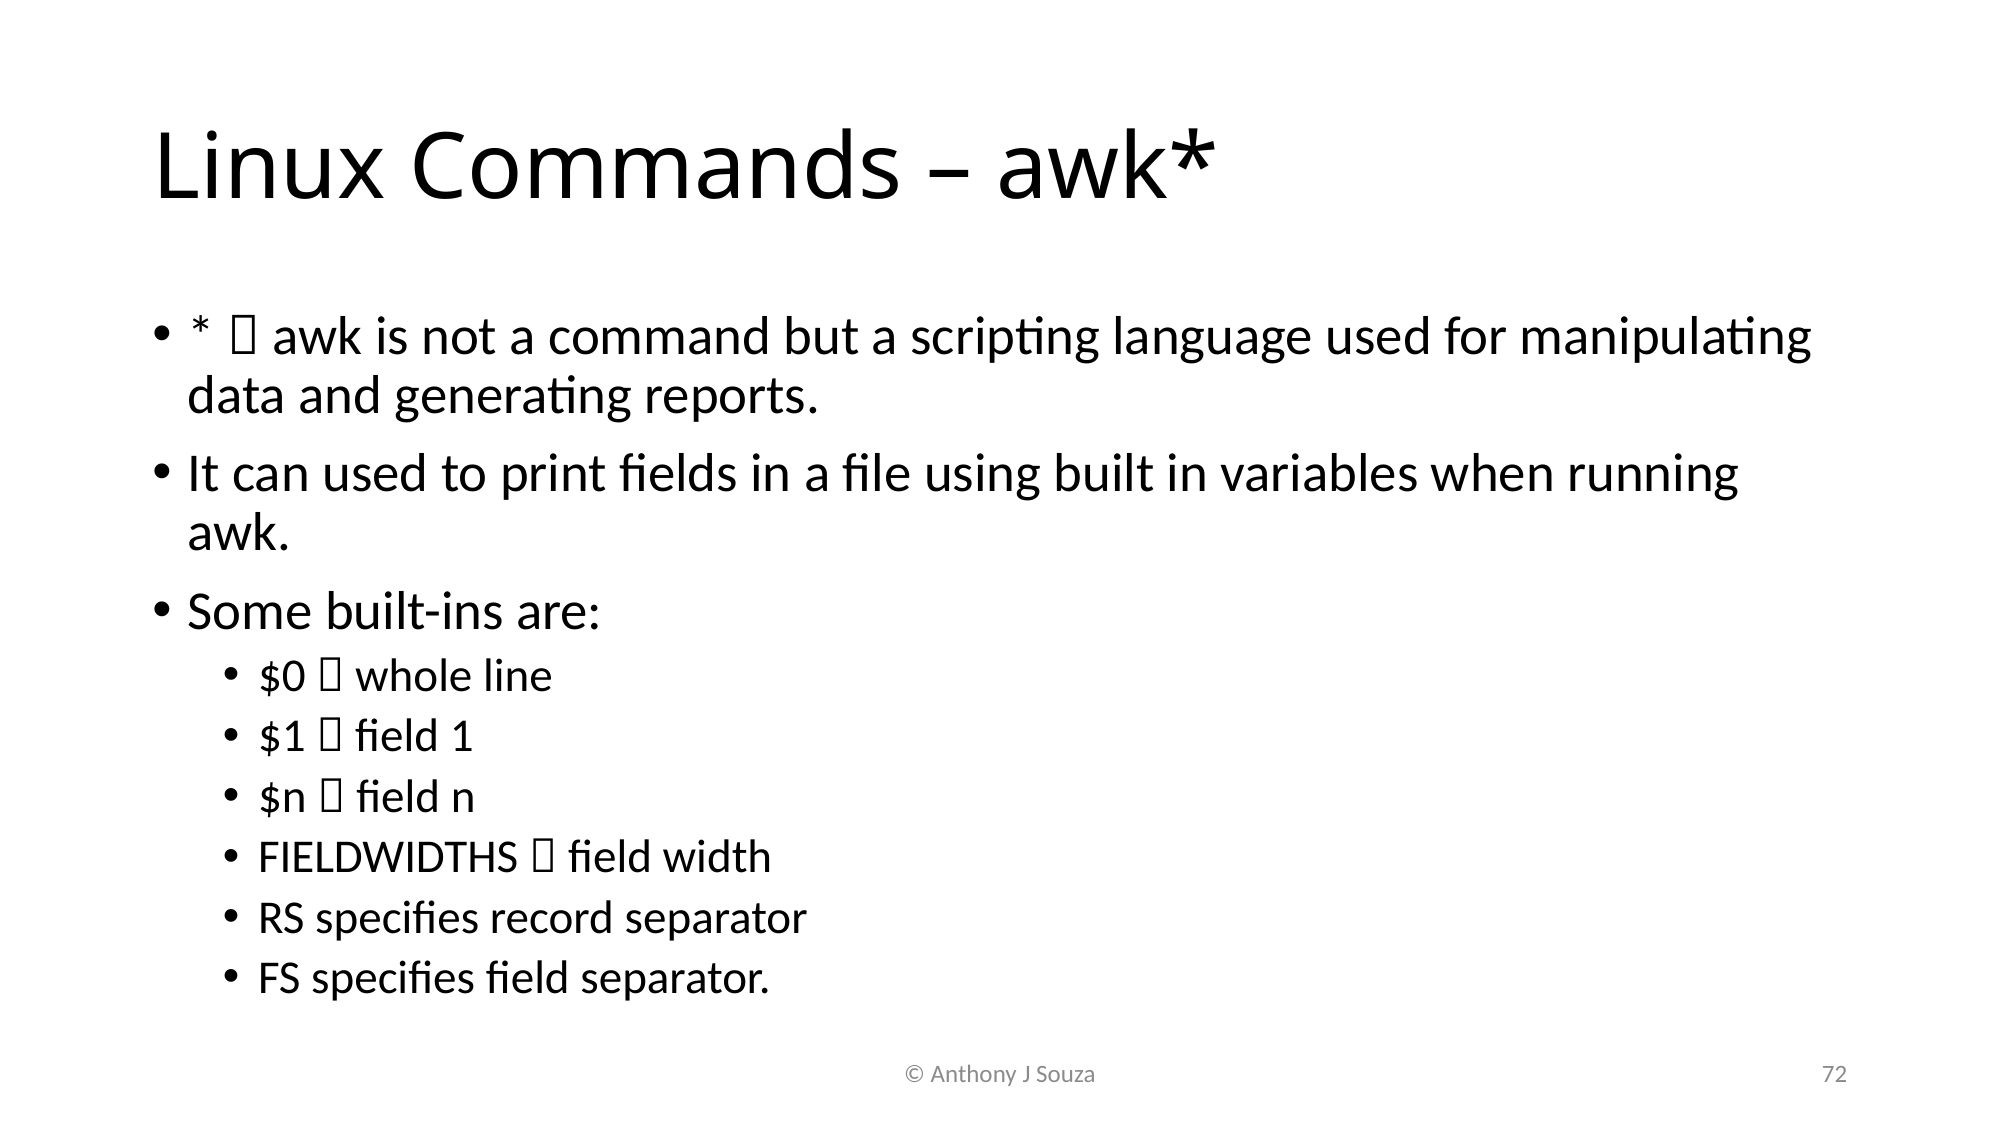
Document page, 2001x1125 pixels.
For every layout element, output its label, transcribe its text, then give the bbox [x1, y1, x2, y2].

slide_number 72 [1412, 1042, 1863, 1103]
footer © Anthony J Souza [662, 1042, 1338, 1103]
list *  awk is not a command but a scripting language used for manipulating data and generating reports. It can used to print fields in a file using built in variables when running awk. Some built-ins are: $0  whole line $1  field 1 $n  field n FIELDWIDTHS  field width RS specifies record separator FS specifies field separator. [137, 299, 1863, 1014]
title Linux Commands – awk* [137, 59, 1863, 278]
